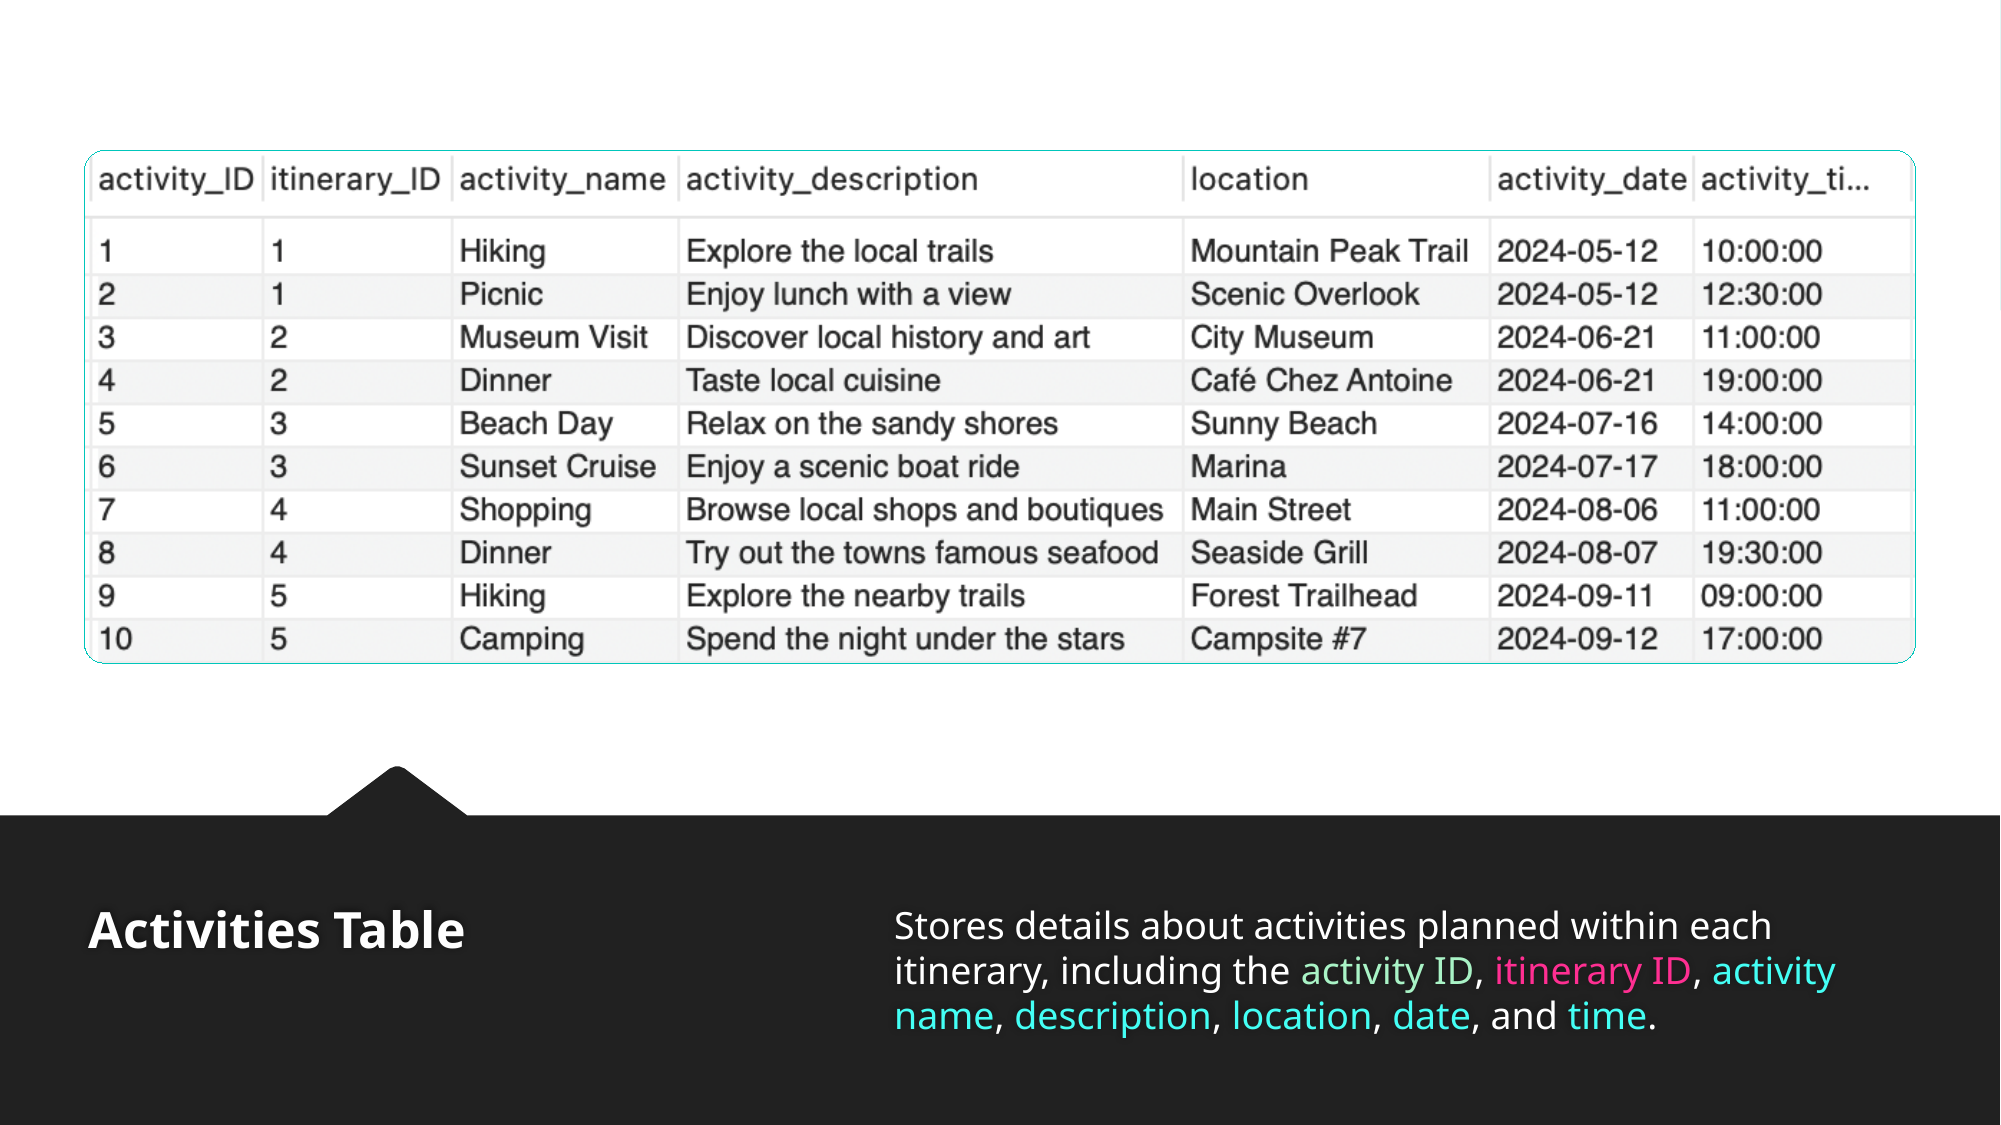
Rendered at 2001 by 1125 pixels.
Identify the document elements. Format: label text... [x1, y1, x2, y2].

text_box [0, 0, 2000, 814]
text_box [0, 765, 2000, 1125]
picture [84, 150, 1916, 664]
list Stores details about activities planned within each itinerary, including the activity ID, itinerary ID, activity name, description, location, date, and time. [879, 894, 1869, 1055]
title Activities Table [74, 849, 827, 1009]
